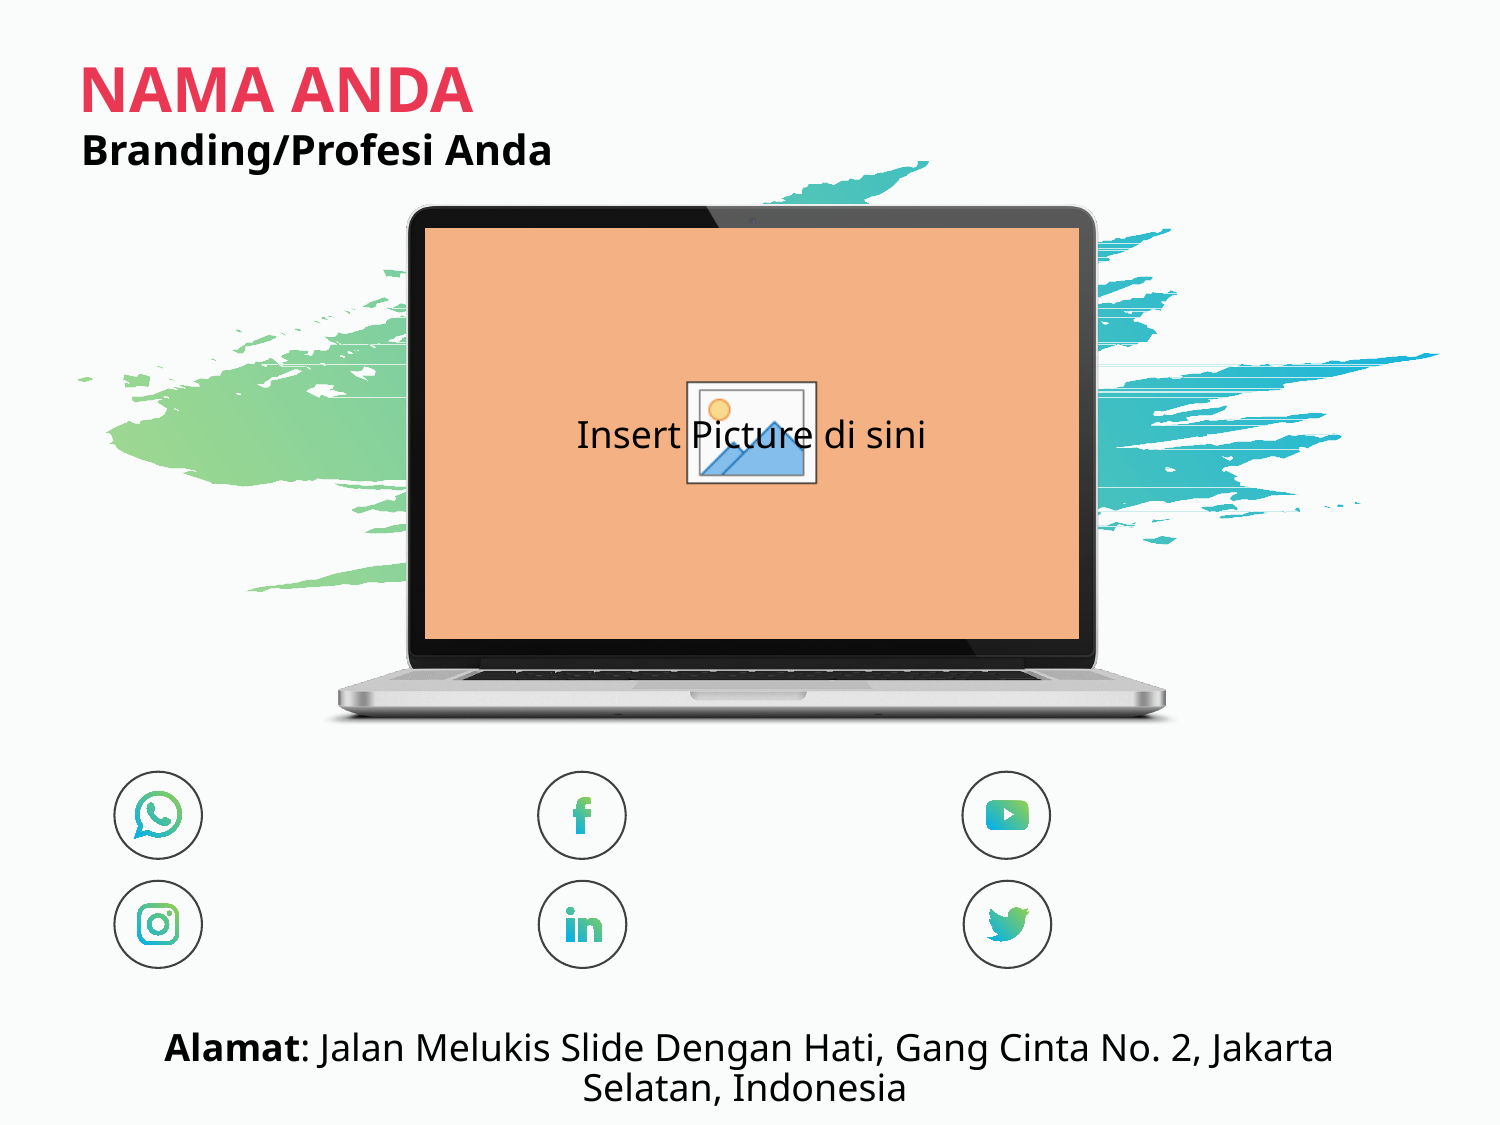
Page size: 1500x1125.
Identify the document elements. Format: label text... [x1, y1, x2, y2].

text_box [245, 584, 265, 593]
text_box NAMA ANDA [63, 51, 641, 134]
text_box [114, 880, 202, 968]
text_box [114, 771, 202, 859]
text_box [1323, 503, 1331, 509]
text_box [1235, 351, 1441, 396]
text_box [102, 358, 265, 487]
text_box [1293, 504, 1301, 513]
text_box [538, 880, 627, 968]
text_box [1235, 473, 1298, 501]
text_box [1235, 431, 1343, 467]
text_box [1235, 509, 1268, 518]
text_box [538, 771, 626, 859]
text_box Alamat: Jalan Melukis Slide Dengan Hati, Gang Cinta No. 2, Jakarta Selatan, Indonesia [81, 1041, 1418, 1098]
text_box [208, 357, 219, 363]
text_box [963, 880, 1052, 968]
text_box Branding/Profesi Anda [65, 124, 680, 180]
text_box [1353, 499, 1364, 505]
text_box [1235, 411, 1329, 431]
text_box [962, 771, 1051, 859]
text_box [1335, 502, 1345, 508]
text_box [76, 375, 95, 384]
picture [265, 138, 1235, 791]
text_box [234, 328, 245, 333]
text_box [228, 334, 265, 354]
